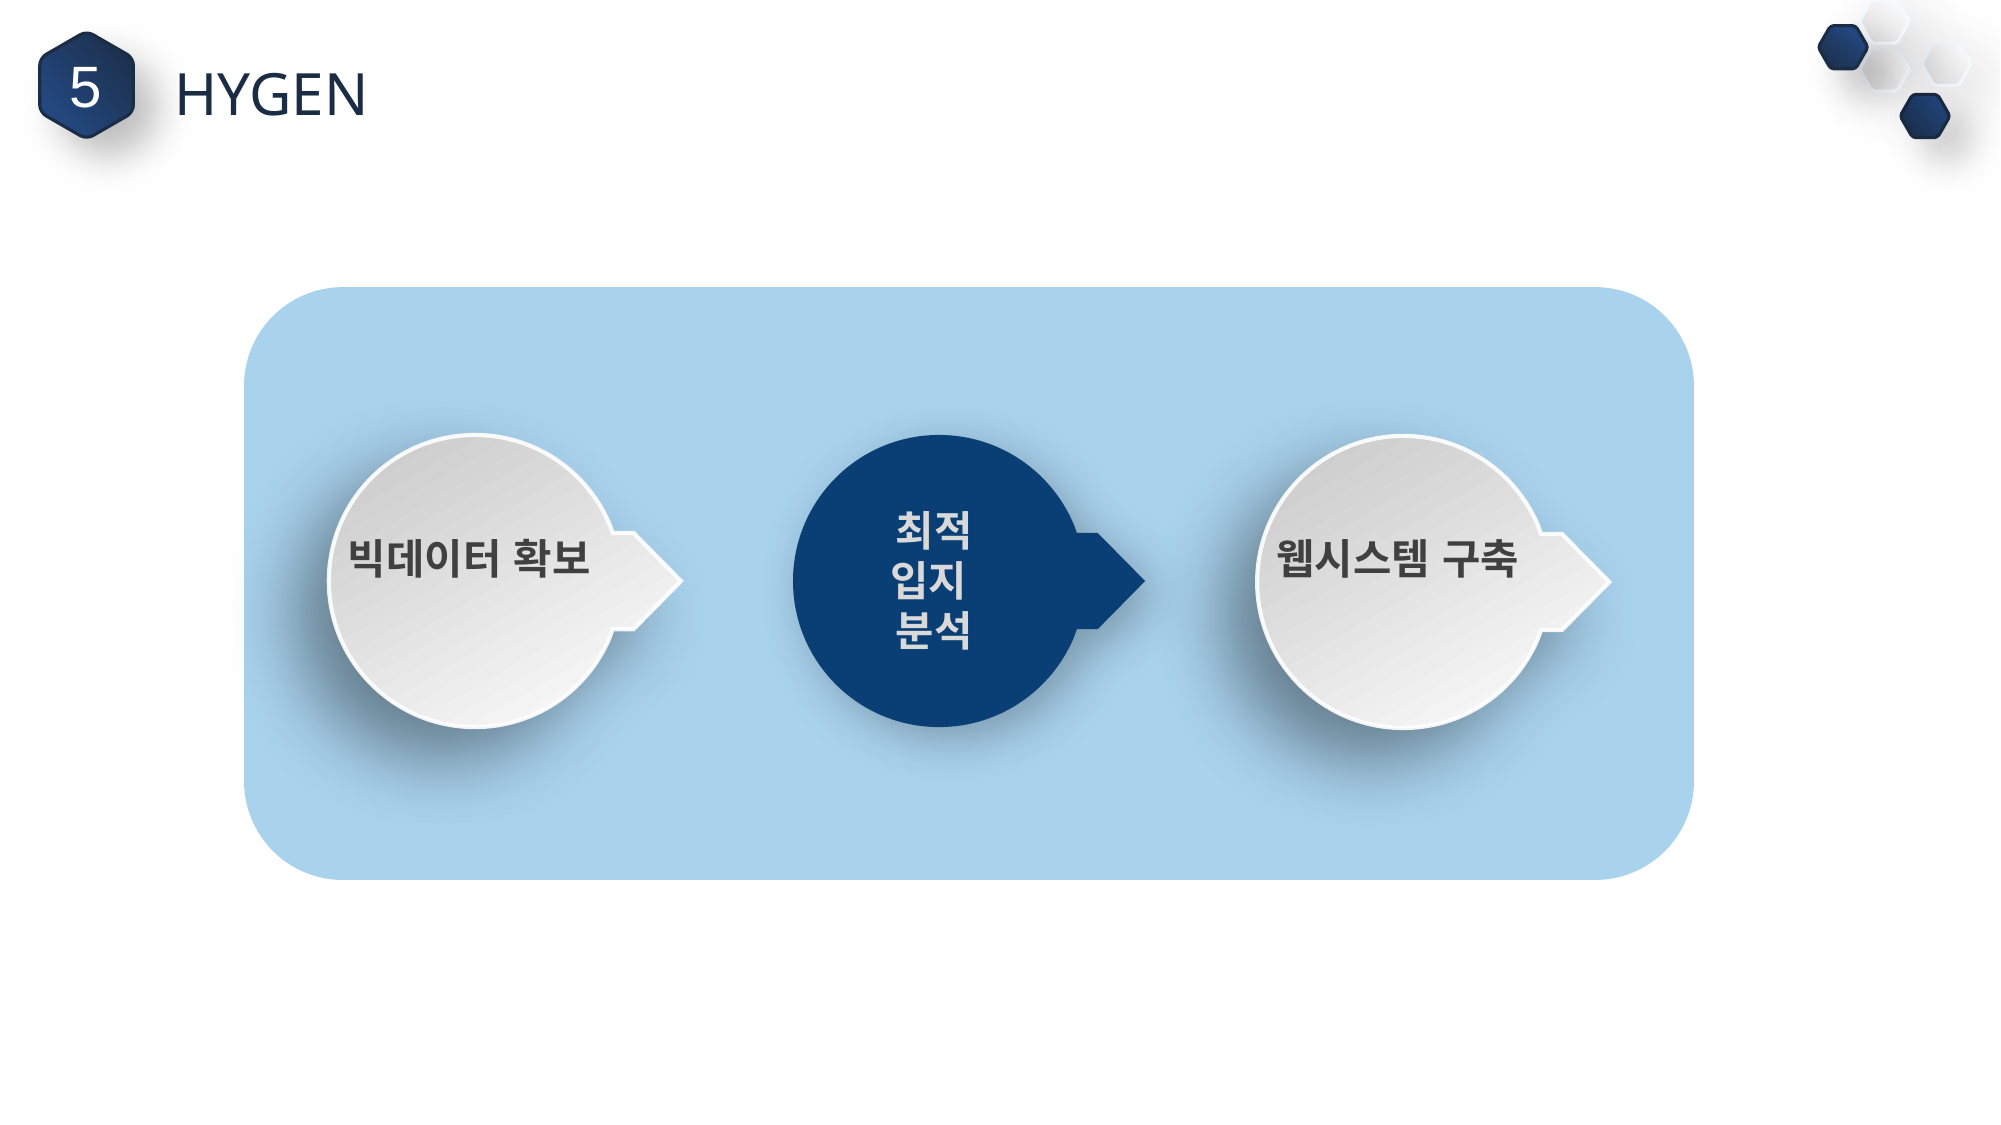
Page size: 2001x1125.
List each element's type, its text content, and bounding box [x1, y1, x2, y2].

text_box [792, 434, 1146, 728]
text_box [242, 286, 1696, 882]
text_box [1818, 0, 1971, 138]
text_box 5 [55, 42, 118, 127]
text_box [38, 48, 55, 123]
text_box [1257, 435, 1610, 729]
text_box [118, 47, 135, 123]
text_box [65, 32, 108, 42]
text_box [63, 127, 110, 139]
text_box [328, 434, 681, 728]
text_box HYGEN [159, 49, 1812, 135]
